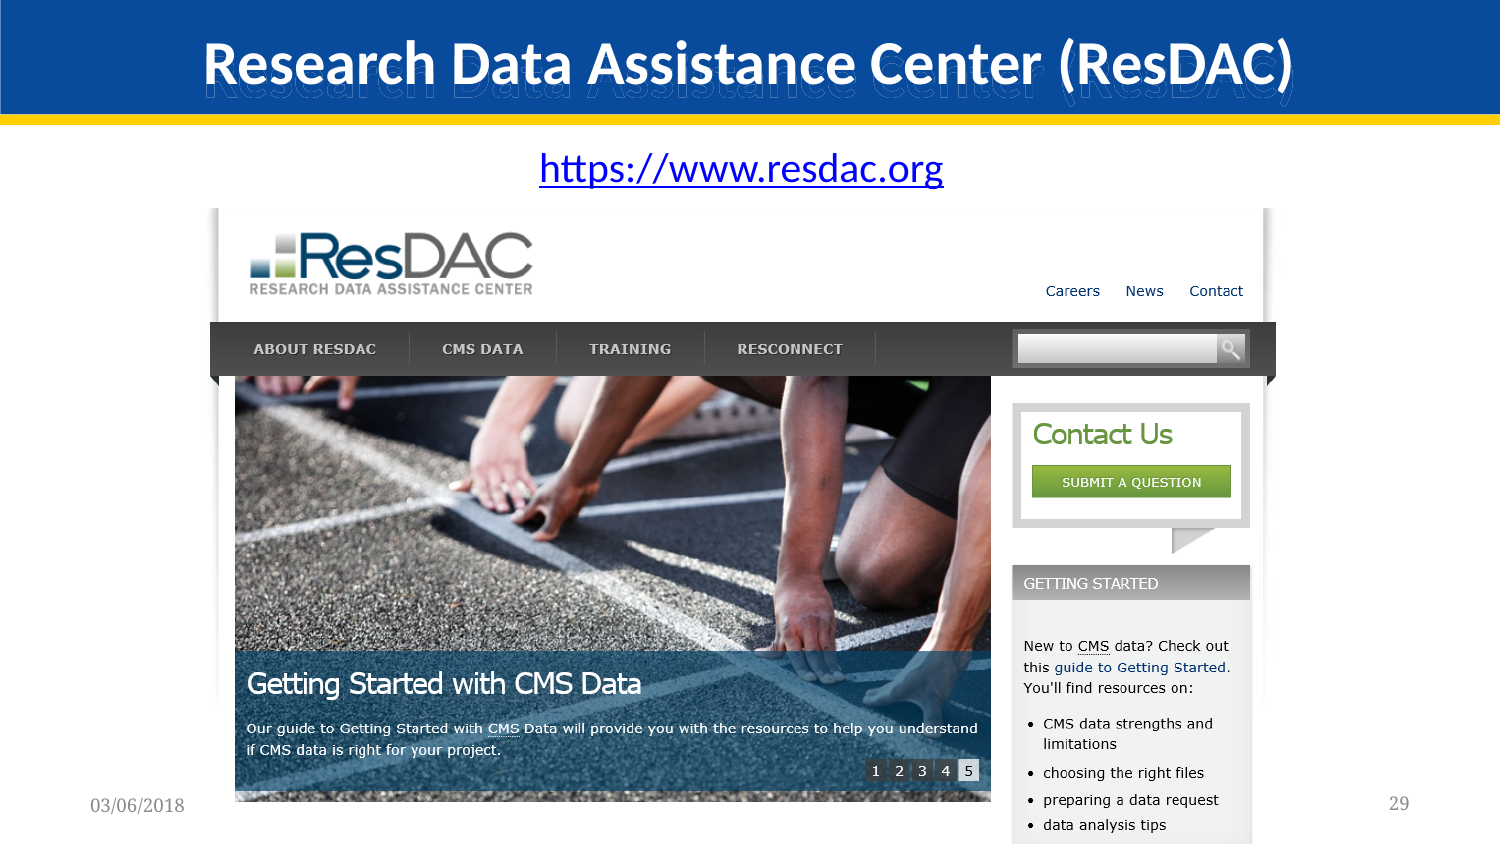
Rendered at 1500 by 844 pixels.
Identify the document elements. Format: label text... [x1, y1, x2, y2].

slide_number 29 [1288, 782, 1425, 827]
title Research Data Assistance Center (ResDAC) [0, 16, 1500, 102]
list https://www.resdac.org [66, 133, 1417, 209]
picture [199, 208, 1284, 844]
